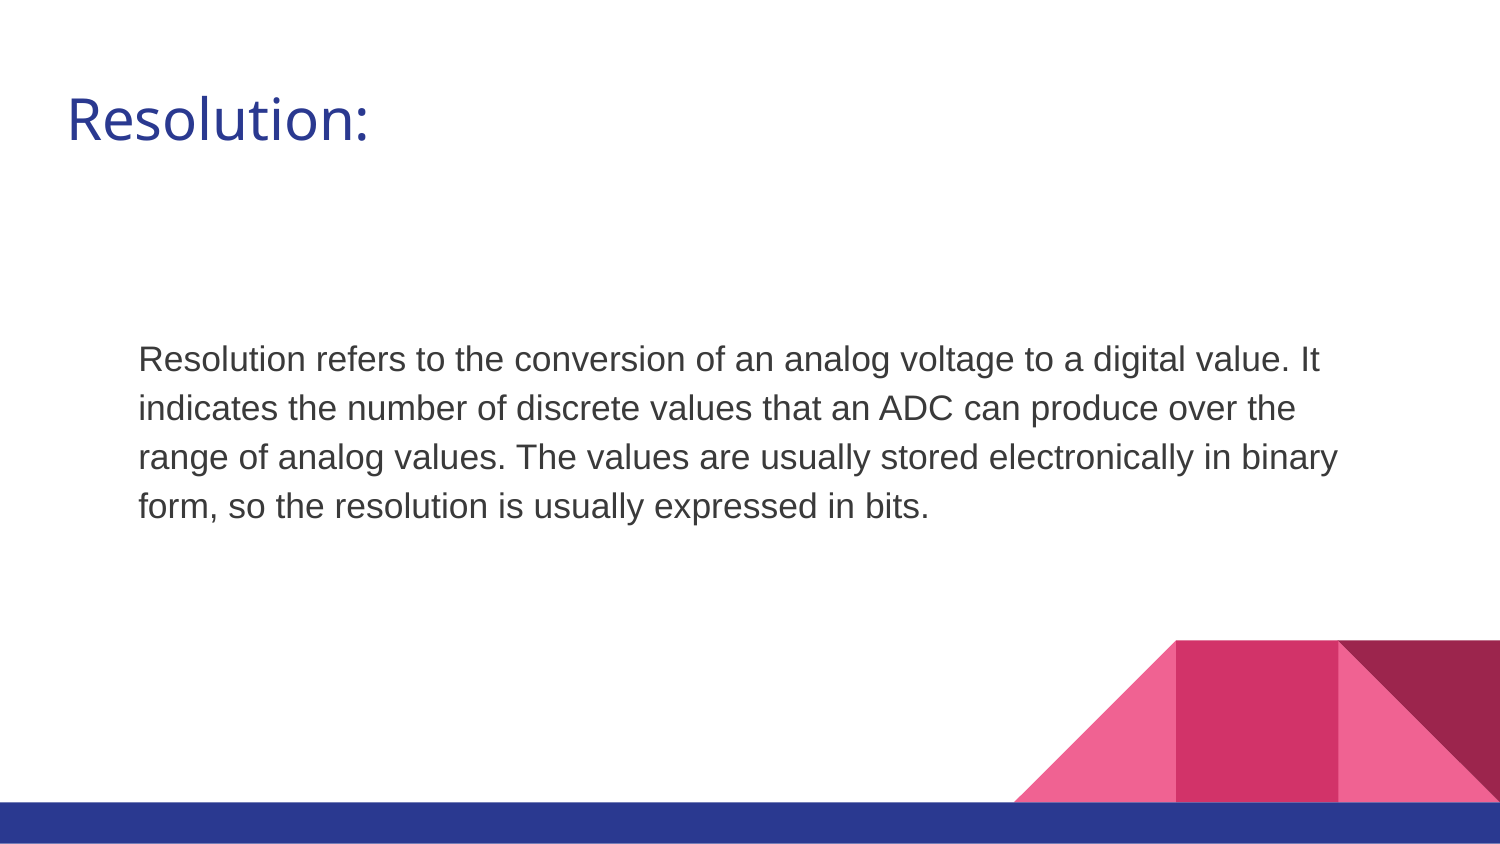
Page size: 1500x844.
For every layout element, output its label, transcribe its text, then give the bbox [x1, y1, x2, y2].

list Resolution refers to the conversion of an analog voltage to a digital value. It indicates the number of discrete values that an ADC can produce over the range of analog values. The values are usually stored electronically in binary form, so the resolution is usually expressed in bits. [123, 314, 1366, 729]
title Resolution: [51, 67, 1449, 167]
